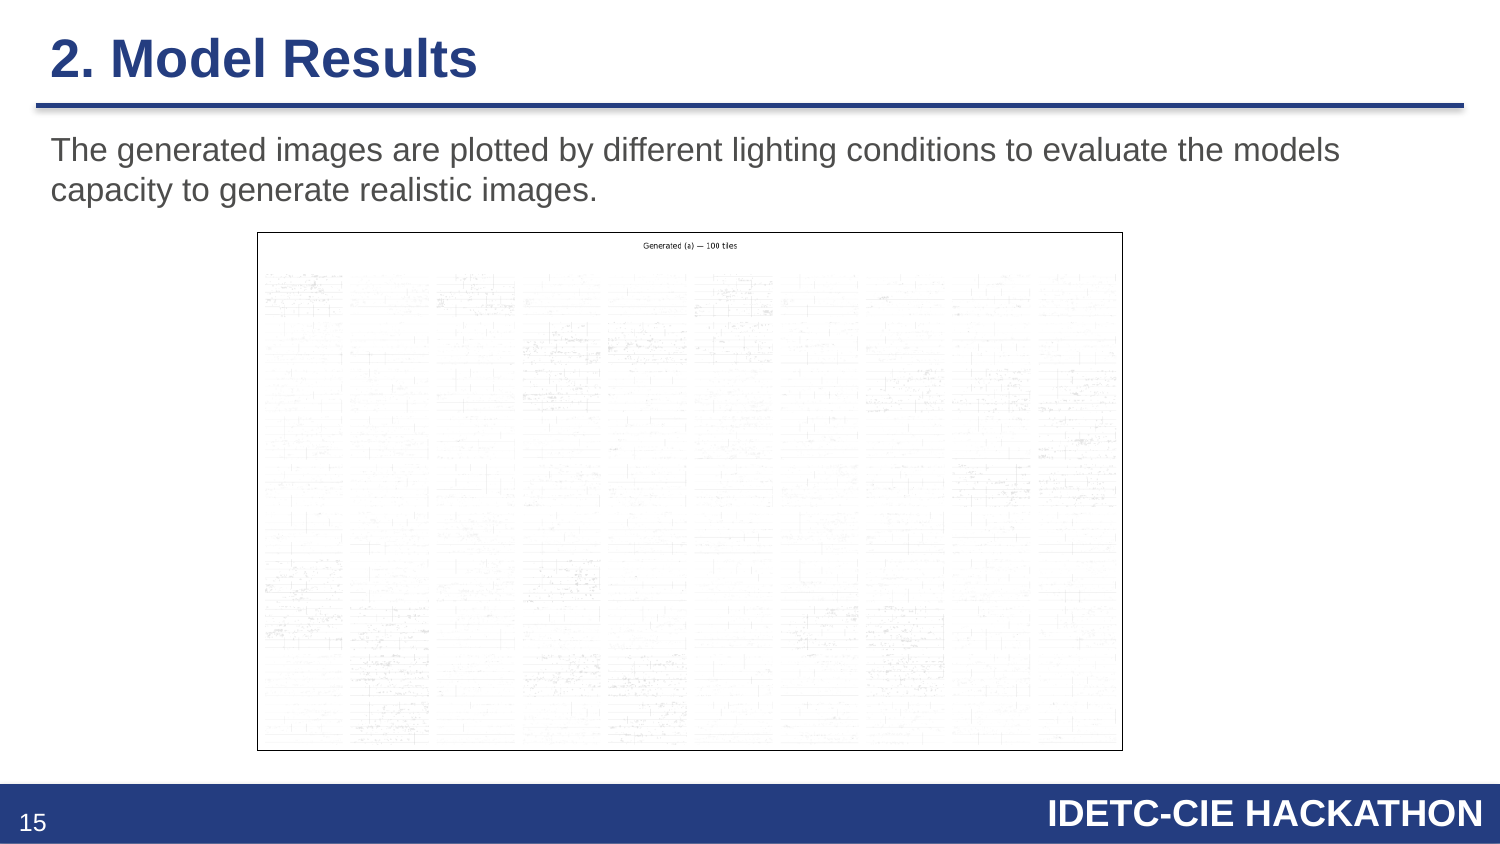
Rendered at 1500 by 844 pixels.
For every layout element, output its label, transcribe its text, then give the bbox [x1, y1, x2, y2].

picture [257, 232, 1123, 751]
slide_number 15 [0, 798, 62, 844]
list The generated images are plotted by different lighting conditions to evaluate the models capacity to generate realistic images. [35, 121, 1463, 694]
title 2. Model Results [35, 7, 1377, 106]
